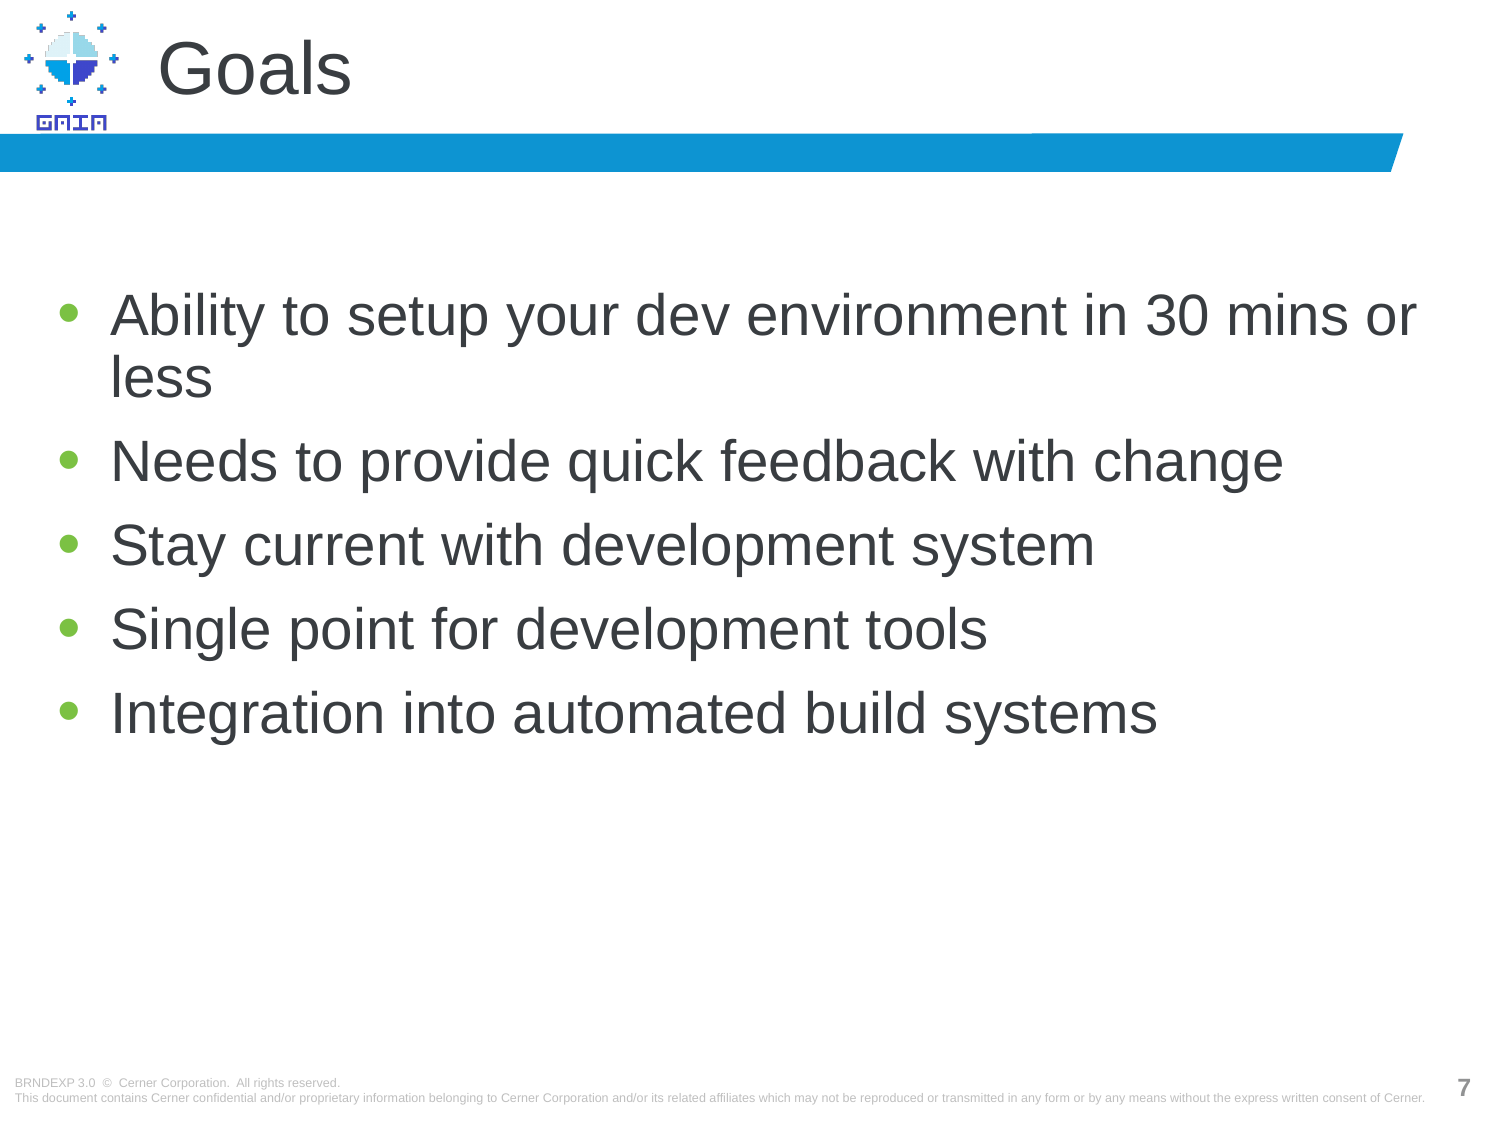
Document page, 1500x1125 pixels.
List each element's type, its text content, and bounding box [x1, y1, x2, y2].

title Goals [143, 0, 1403, 142]
slide_number 6 [1425, 1056, 1487, 1117]
picture [0, 0, 143, 133]
list Ability to setup your dev environment in 30 mins or less Needs to provide quick feedback with change Stay current with development system Single point for development tools Integration into automated build systems [32, 249, 1446, 948]
